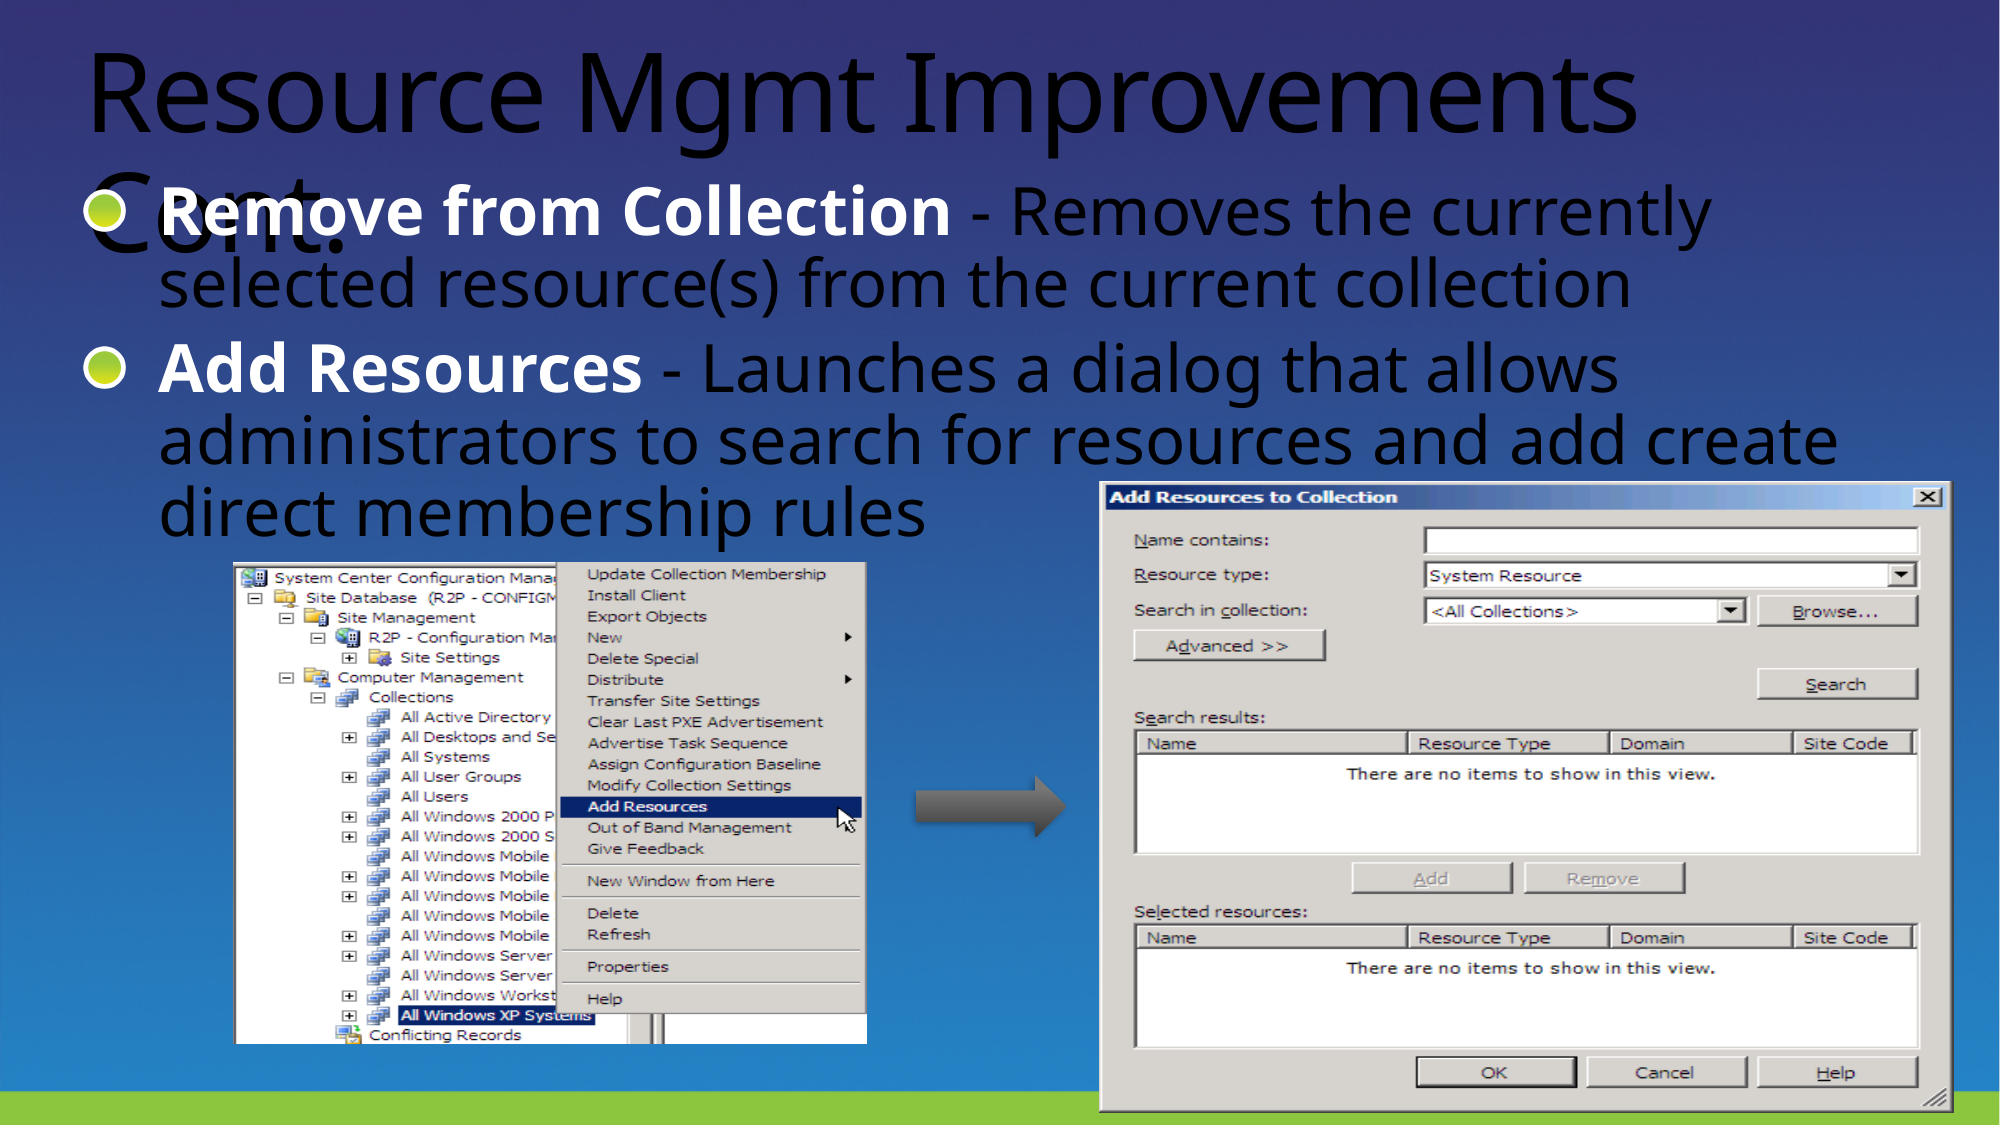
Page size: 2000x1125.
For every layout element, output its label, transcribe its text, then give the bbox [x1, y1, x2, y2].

title Resource Mgmt Improvements Cont. [84, 37, 1925, 159]
list Remove from Collection - Removes the currently selected resource(s) from the current collection Add Resources - Launches a dialog that allows administrators to search for resources and add create direct membership rules [83, 178, 1917, 558]
text_box [916, 774, 1067, 838]
picture [0, 0, 2000, 1125]
